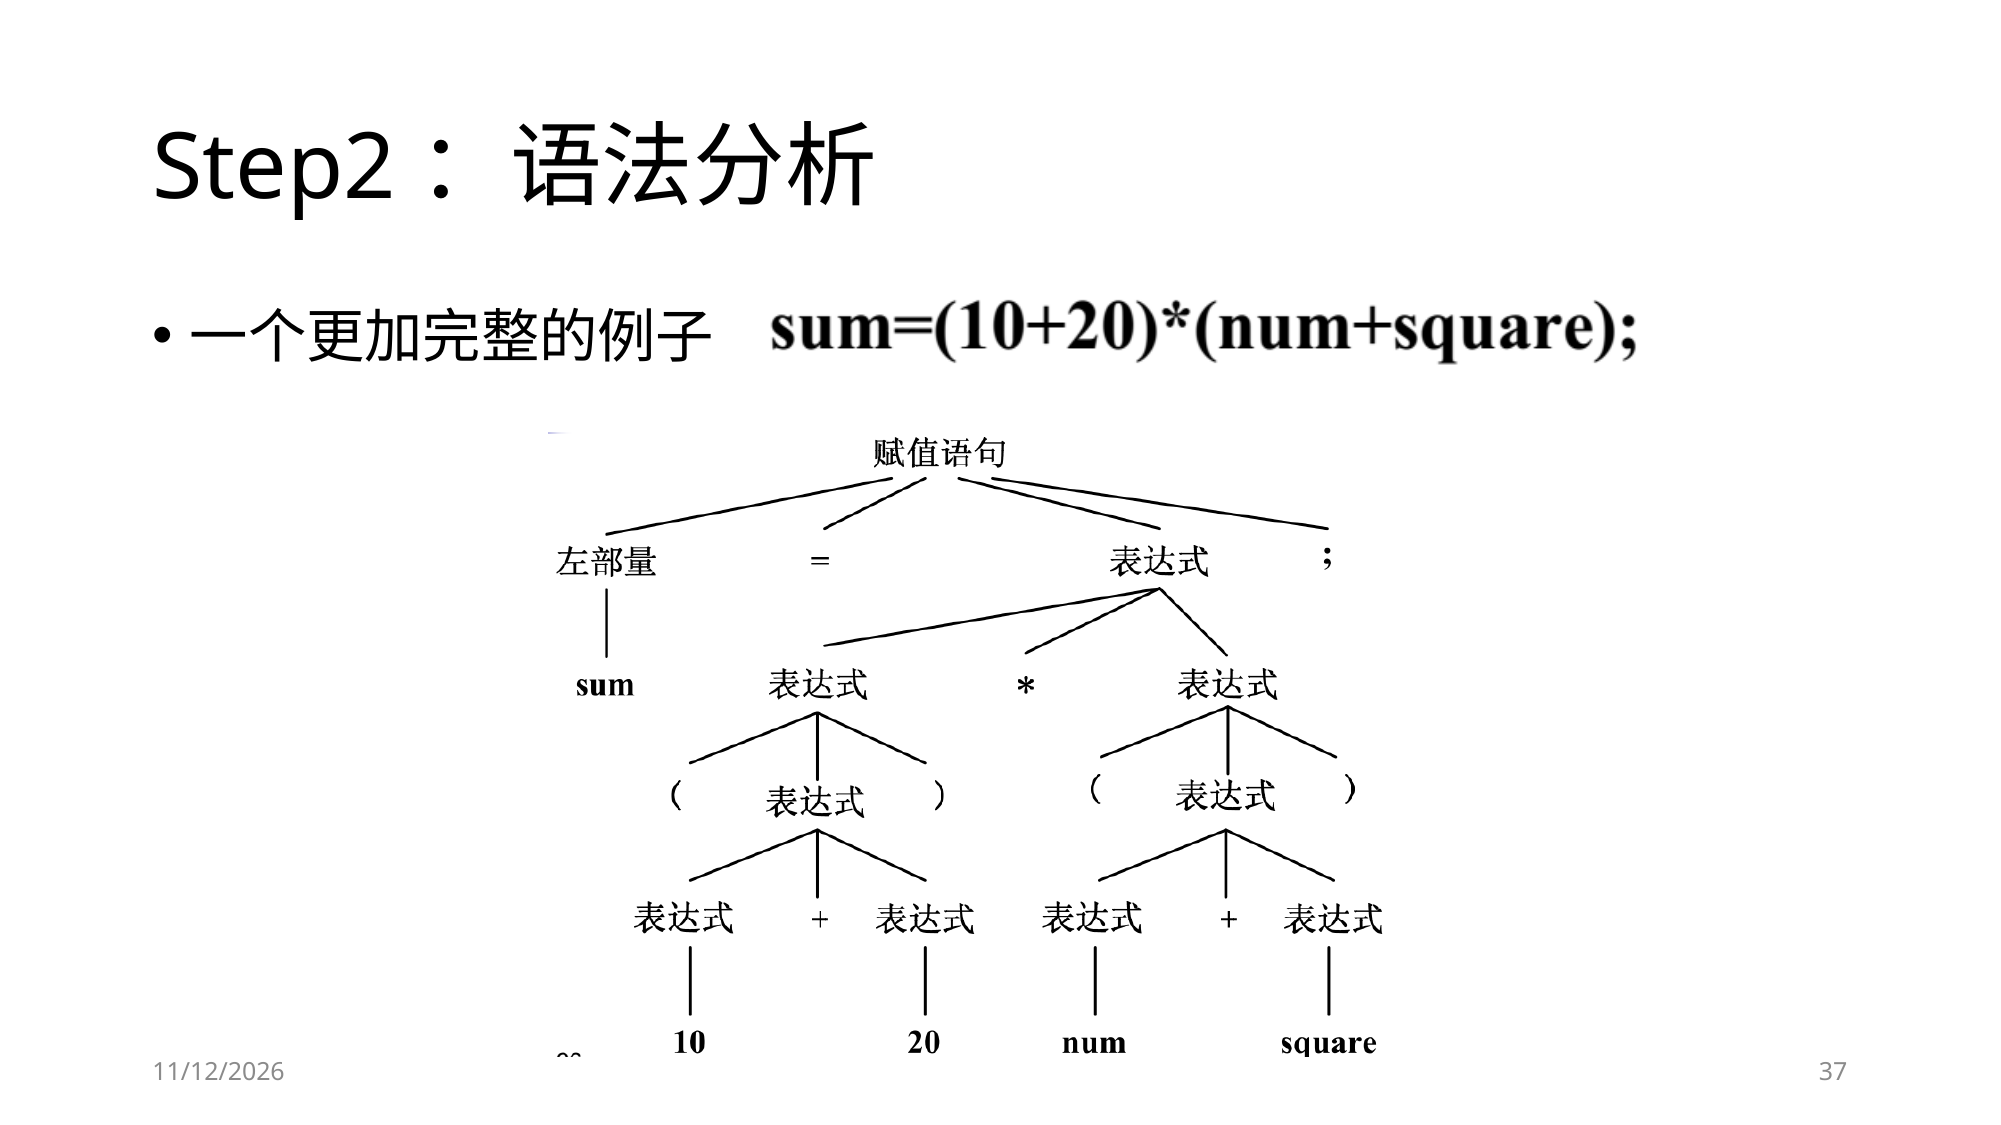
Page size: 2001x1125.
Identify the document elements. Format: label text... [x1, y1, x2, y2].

picture [548, 432, 1480, 1057]
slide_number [137, 1042, 588, 1103]
slide_number 37 [1412, 1042, 1863, 1103]
list 一个更加完整的例子 [137, 299, 1863, 1014]
title Step2：语法分析 [137, 59, 1863, 278]
picture [768, 294, 1658, 376]
